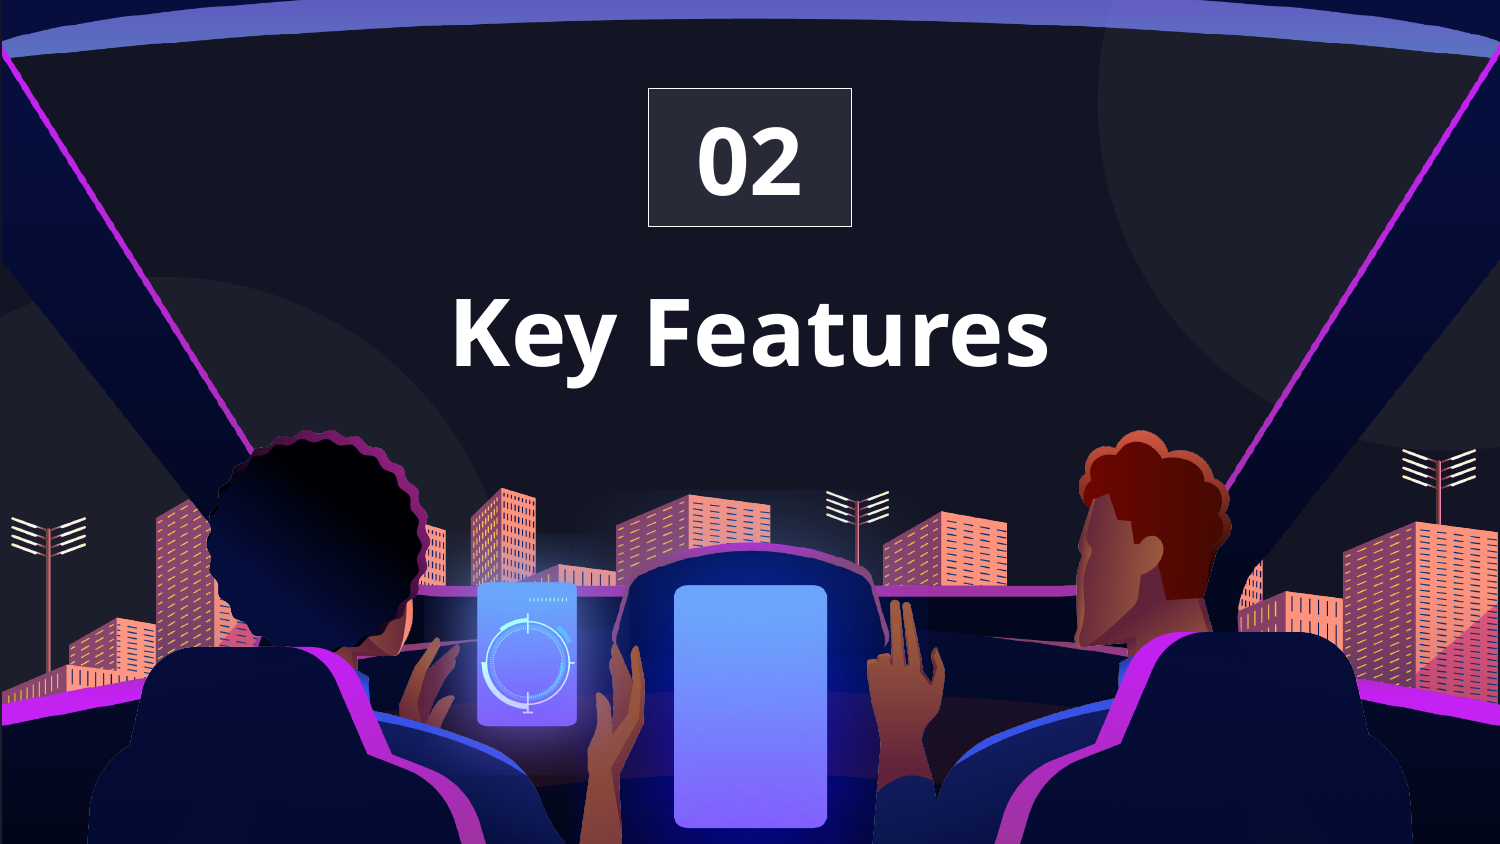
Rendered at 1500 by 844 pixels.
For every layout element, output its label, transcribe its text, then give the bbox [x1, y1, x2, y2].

title Key Features [421, 257, 1079, 379]
title 02 [648, 88, 852, 227]
picture [2, 0, 1500, 844]
